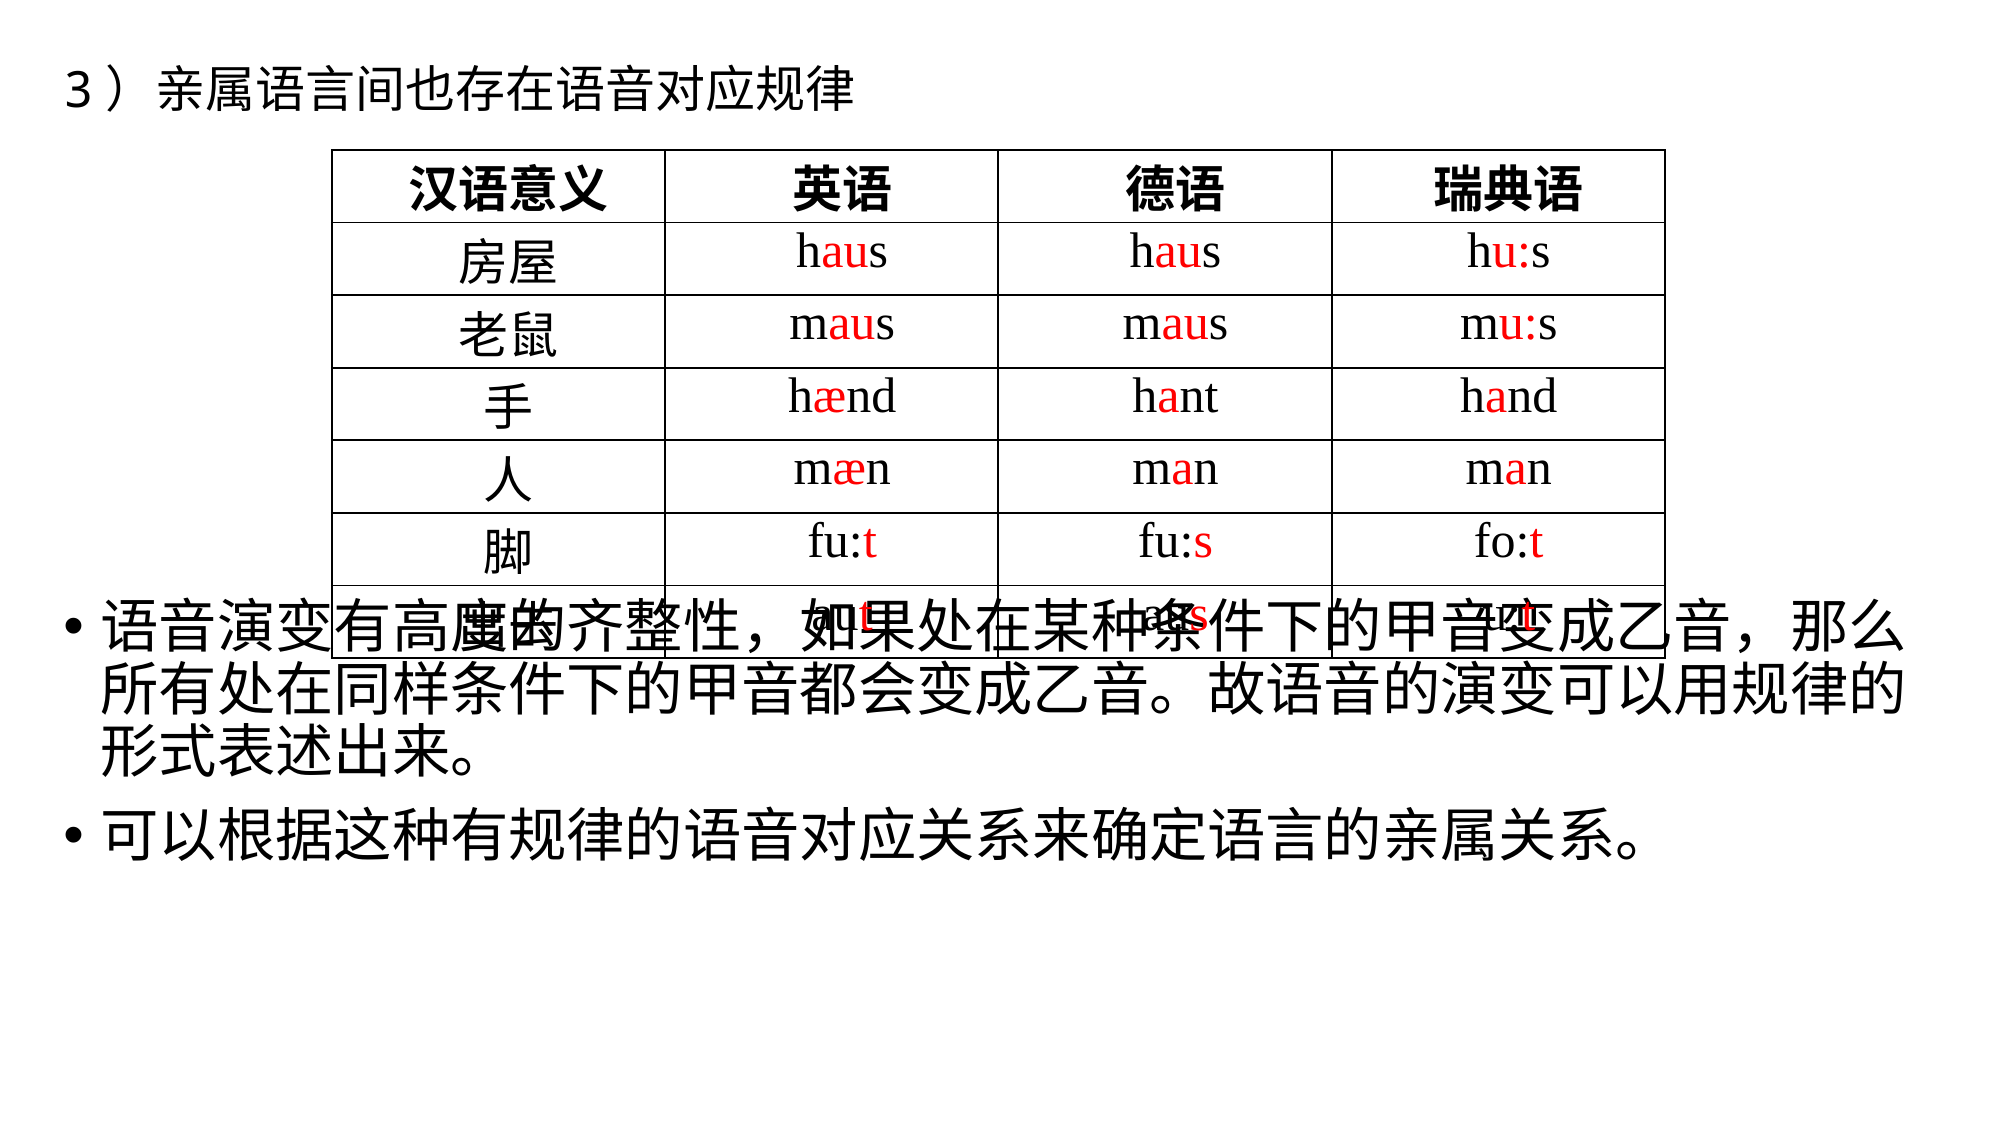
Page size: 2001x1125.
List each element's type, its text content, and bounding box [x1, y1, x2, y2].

table_cell fu:s [999, 514, 1331, 585]
table_header 德语 [999, 151, 1331, 222]
table_cell hand [1333, 369, 1664, 439]
table_cell fu:t [666, 514, 997, 585]
table_cell mæn [666, 441, 997, 512]
list 3）亲属语言间也存在语音对应规律 语音演变有高度的齐整性，如果处在某种条件下的甲音变成乙音，那么所有处在同样条件下的甲音都会变成乙音。故语音的演变可以用规律的形式表述出来。 可以根据这种有规律的语音对应关系来确定语言的亲属关系。 [48, 56, 1949, 975]
table_cell aut [666, 586, 997, 657]
table_header 英语 [666, 151, 997, 222]
table_cell 人 [333, 441, 664, 512]
table_cell 手 [333, 369, 664, 439]
table_cell 老鼠 [333, 296, 664, 367]
table_cell haus [666, 223, 997, 294]
table_cell fo:t [1333, 514, 1664, 585]
table_cell maus [666, 296, 997, 367]
table_header 汉语意义 [333, 151, 664, 222]
table_cell mu:s [1333, 296, 1664, 367]
table_cell hu:s [1333, 223, 1664, 294]
table_cell 出去 [333, 586, 664, 657]
table_cell haus [999, 223, 1331, 294]
table_cell 脚 [333, 514, 664, 585]
table_cell maus [999, 296, 1331, 367]
table_cell man [1333, 441, 1664, 512]
table_cell u:t [1333, 586, 1664, 657]
table_cell hænd [666, 369, 997, 439]
table_cell man [999, 441, 1331, 512]
table_cell aus [999, 586, 1331, 657]
table_cell 房屋 [333, 223, 664, 294]
table_header 瑞典语 [1333, 151, 1664, 222]
table_cell hant [999, 369, 1331, 439]
